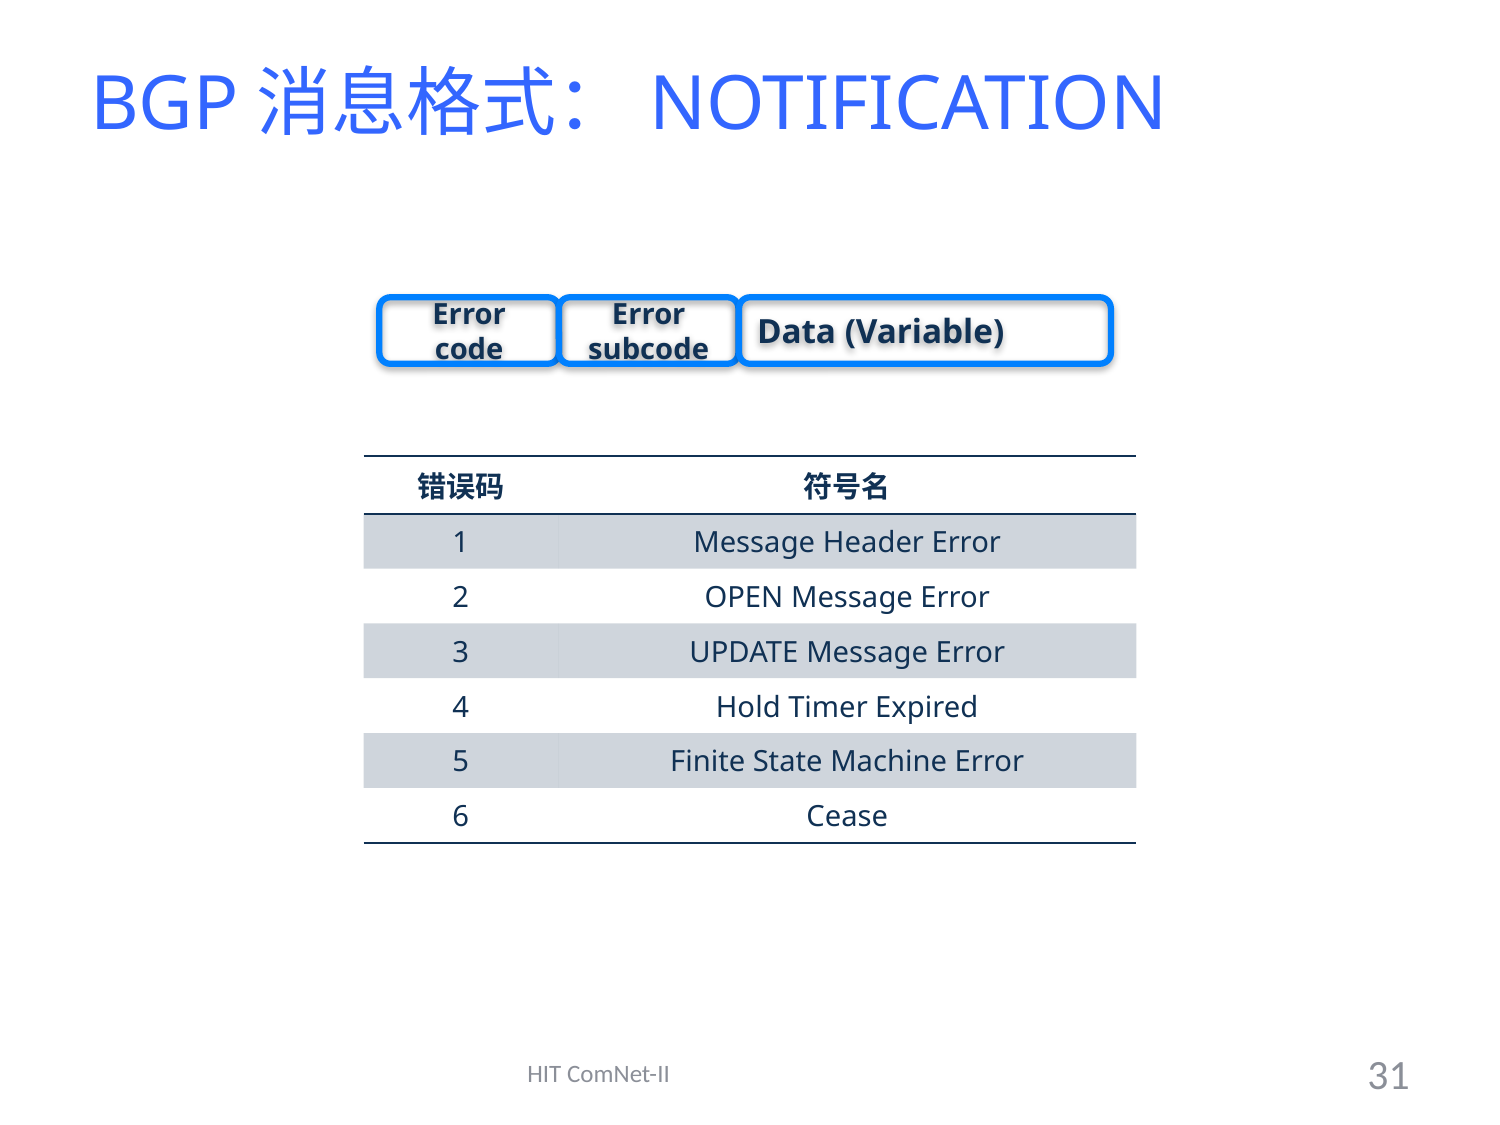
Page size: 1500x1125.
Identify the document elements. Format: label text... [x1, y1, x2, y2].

table_cell Hold Timer Expired [558, 678, 1136, 733]
text_box Error code [378, 296, 557, 365]
footer HIT ComNet-II [512, 1042, 988, 1103]
table_cell 5 [364, 733, 558, 788]
table_cell 6 [364, 788, 558, 842]
text_box Data (Variable) [738, 296, 1112, 365]
slide_number 31 [1074, 1042, 1425, 1103]
table_cell OPEN Message Error [558, 569, 1136, 623]
table_cell Finite State Machine Error [558, 733, 1136, 788]
table_cell 3 [364, 623, 558, 678]
title BGP消息格式：NOTIFICATION [75, 6, 1425, 194]
table_cell Cease [558, 788, 1136, 842]
table_cell Message Header Error [558, 515, 1136, 569]
text_box Error subcode [558, 296, 737, 365]
table_cell 4 [364, 678, 558, 733]
table_cell UPDATE Message Error [558, 623, 1136, 678]
table_header 错误码 [364, 457, 558, 513]
table_cell 1 [364, 515, 558, 569]
table_header 符号名 [558, 457, 1136, 513]
table_cell 2 [364, 569, 558, 623]
